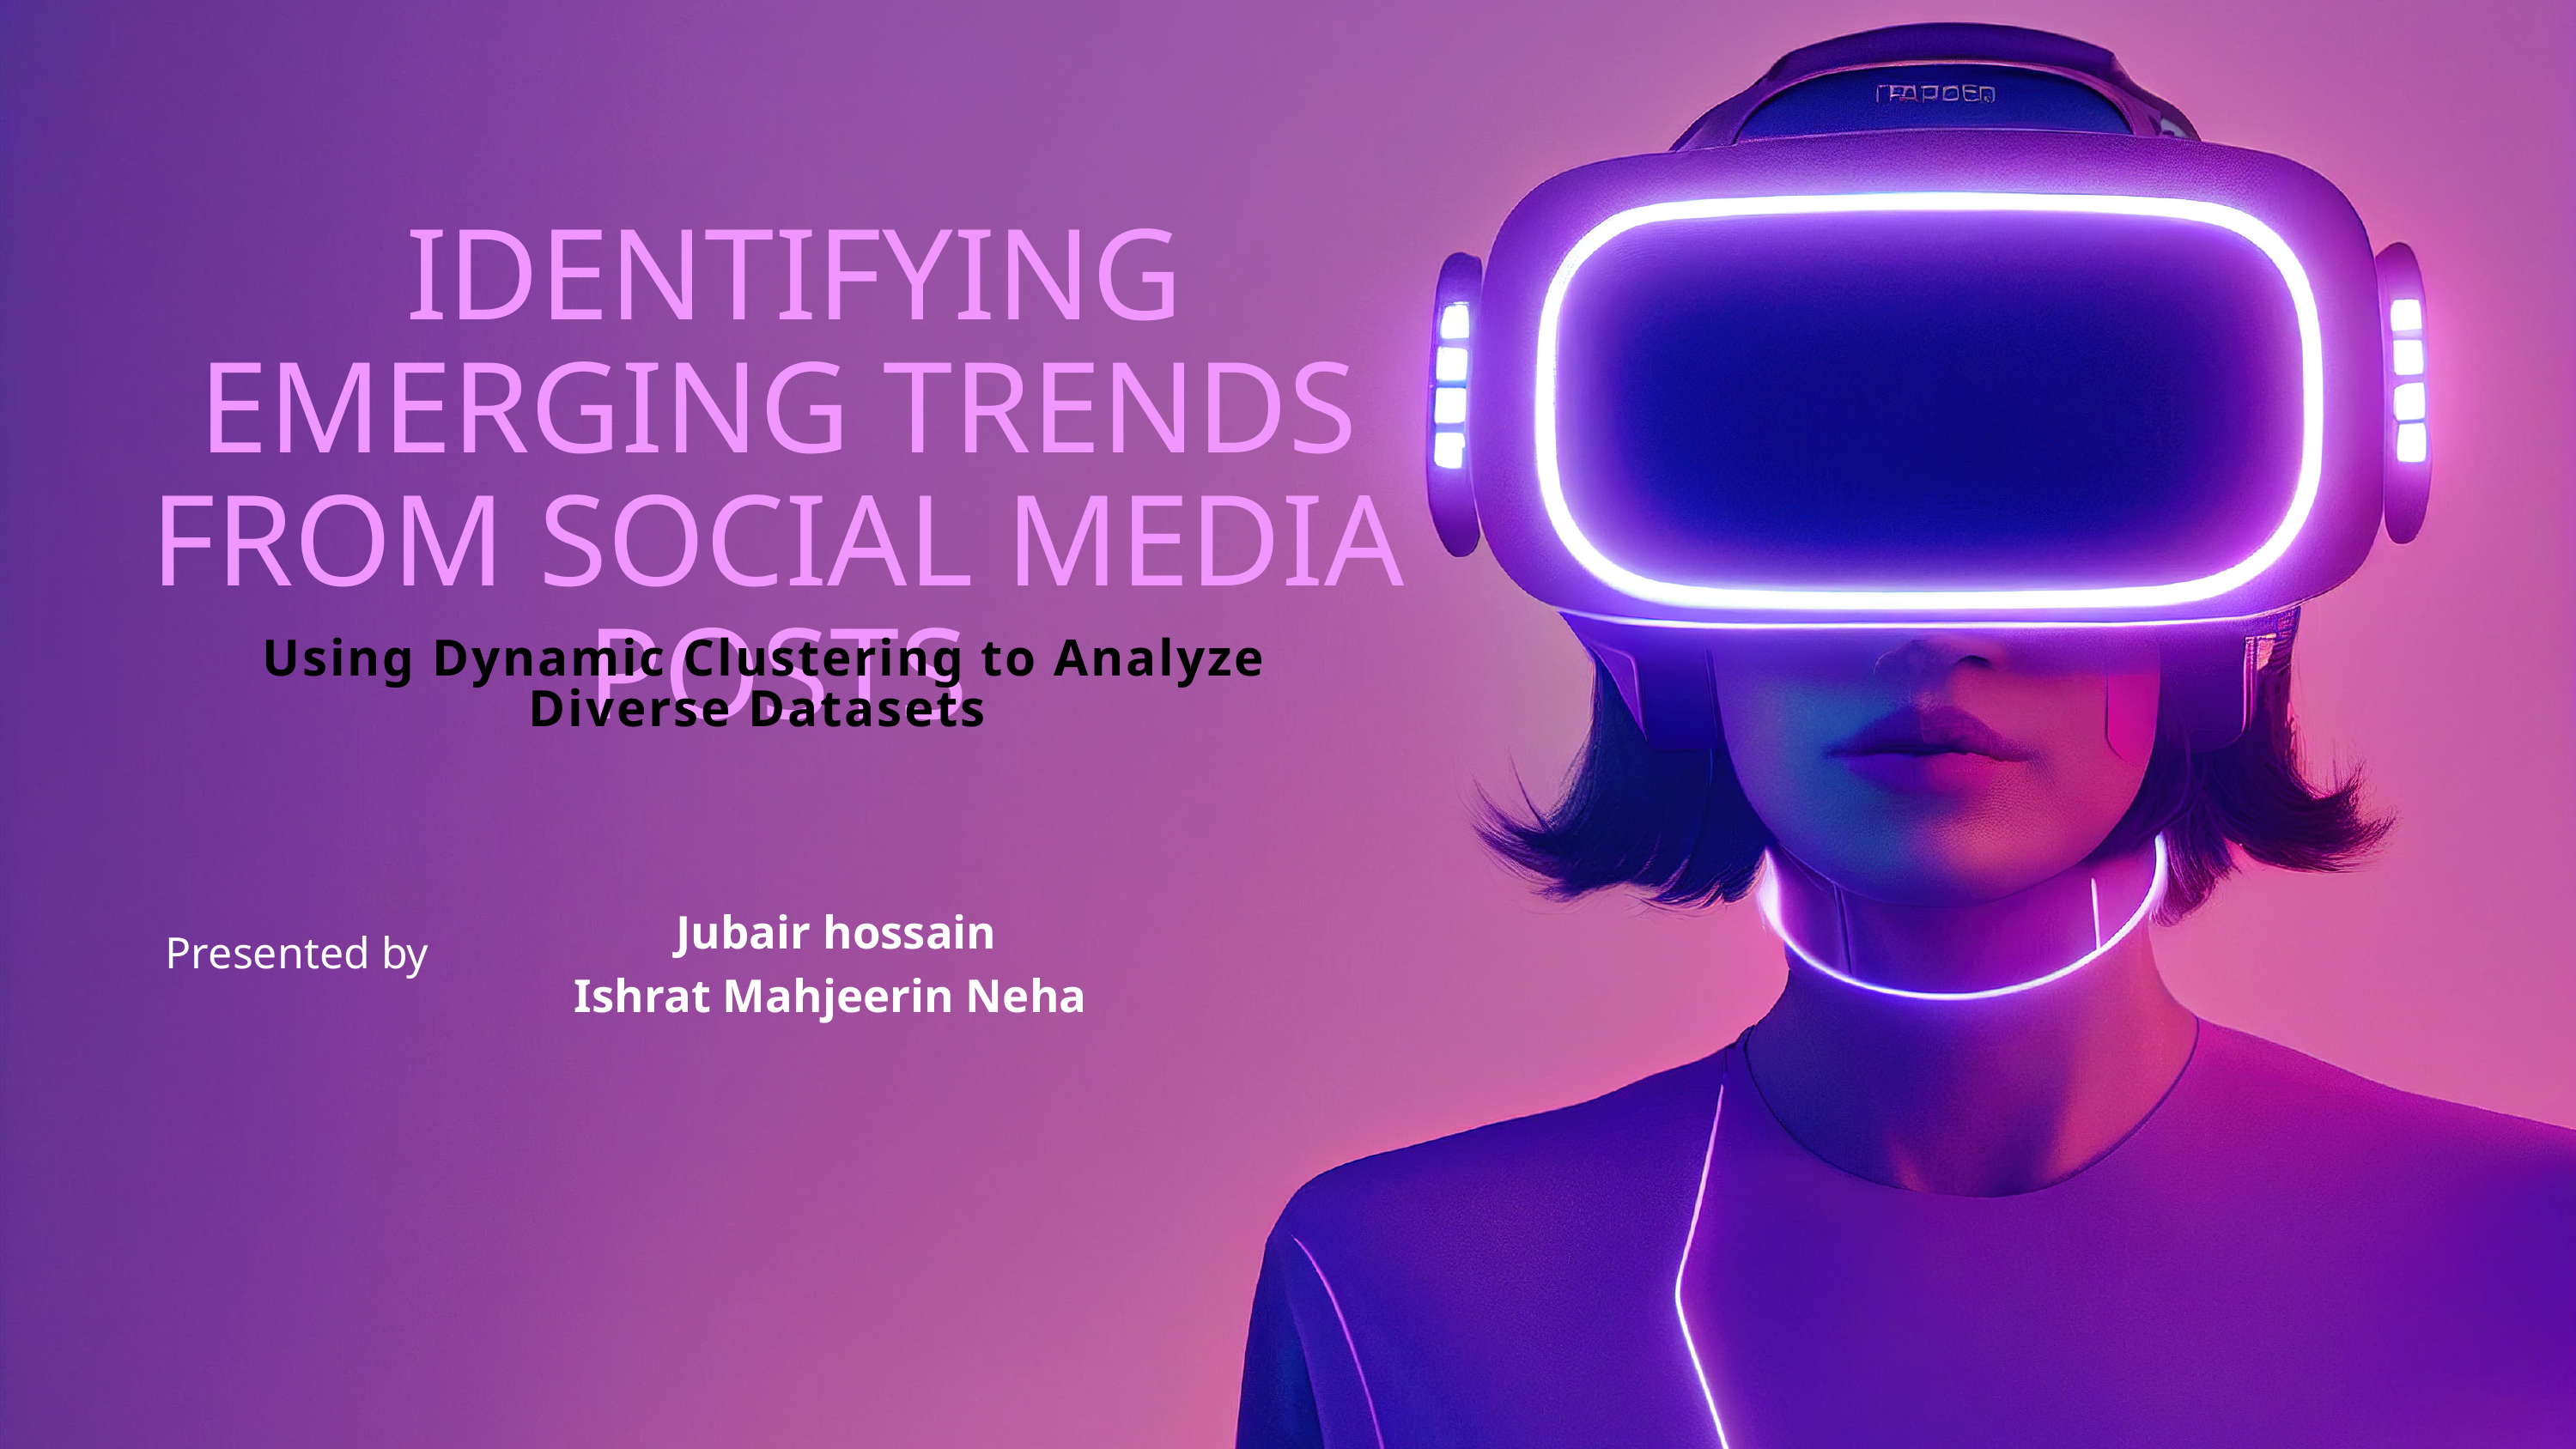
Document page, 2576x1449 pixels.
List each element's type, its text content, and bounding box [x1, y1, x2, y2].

text_box [0, 0, 2576, 1449]
text_box IDENTIFYING EMERGING TRENDS FROM SOCIAL MEDIA POSTS [144, 212, 1412, 744]
text_box Jubair hossain Ishrat Mahjeerin Neha [515, 894, 1158, 1149]
text_box Using Dynamic Clustering to Analyze Diverse Datasets [144, 636, 1370, 737]
text_box Presented by [165, 917, 515, 978]
